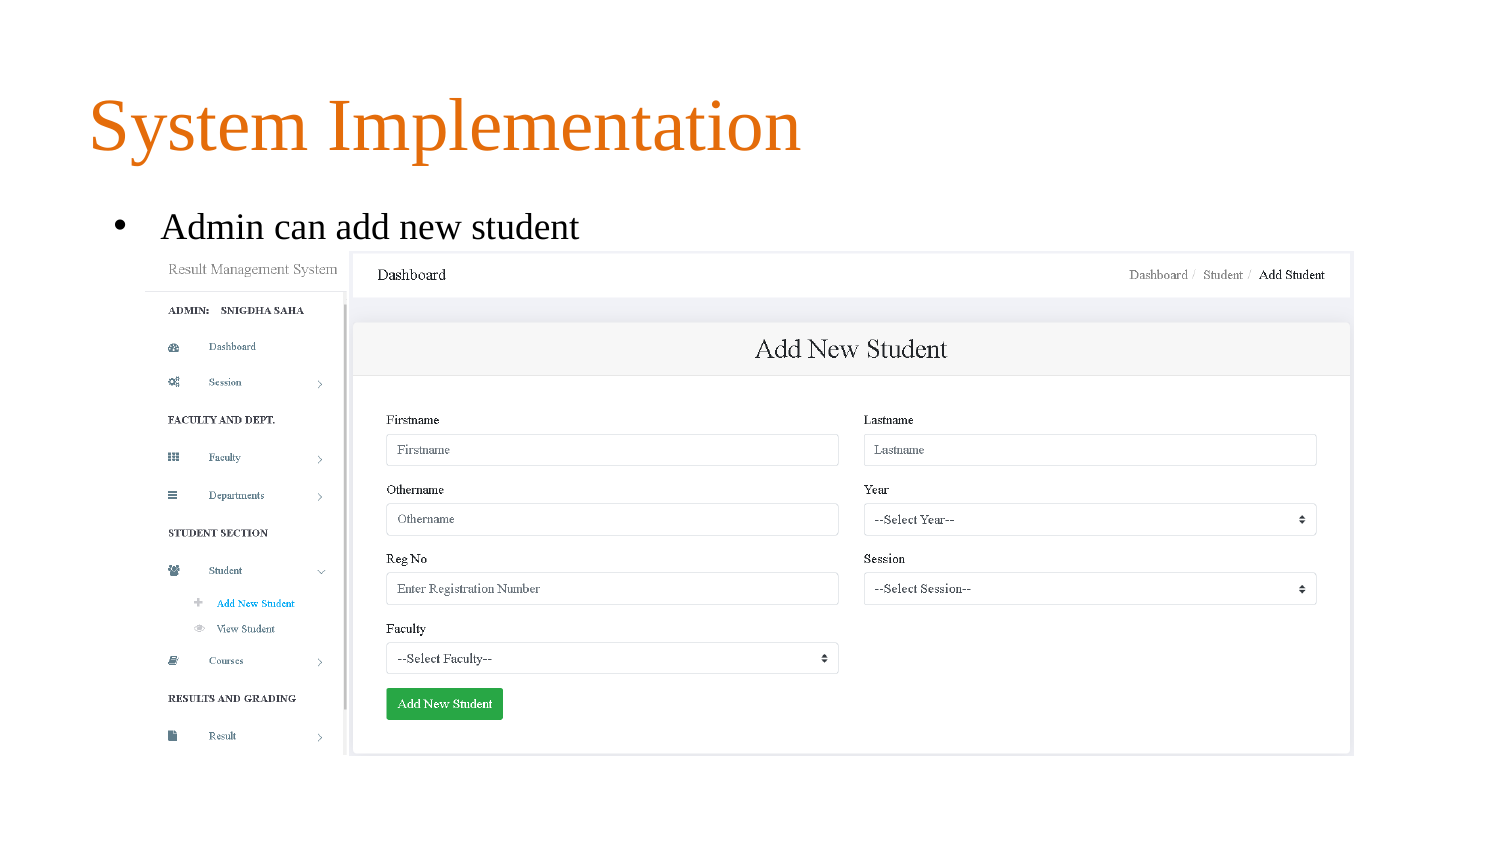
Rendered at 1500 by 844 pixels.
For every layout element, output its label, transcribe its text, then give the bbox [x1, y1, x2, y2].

title System Implementation [73, 46, 1425, 195]
text_box Admin can add new student [98, 194, 1101, 254]
picture [144, 252, 347, 755]
picture [348, 251, 1355, 757]
